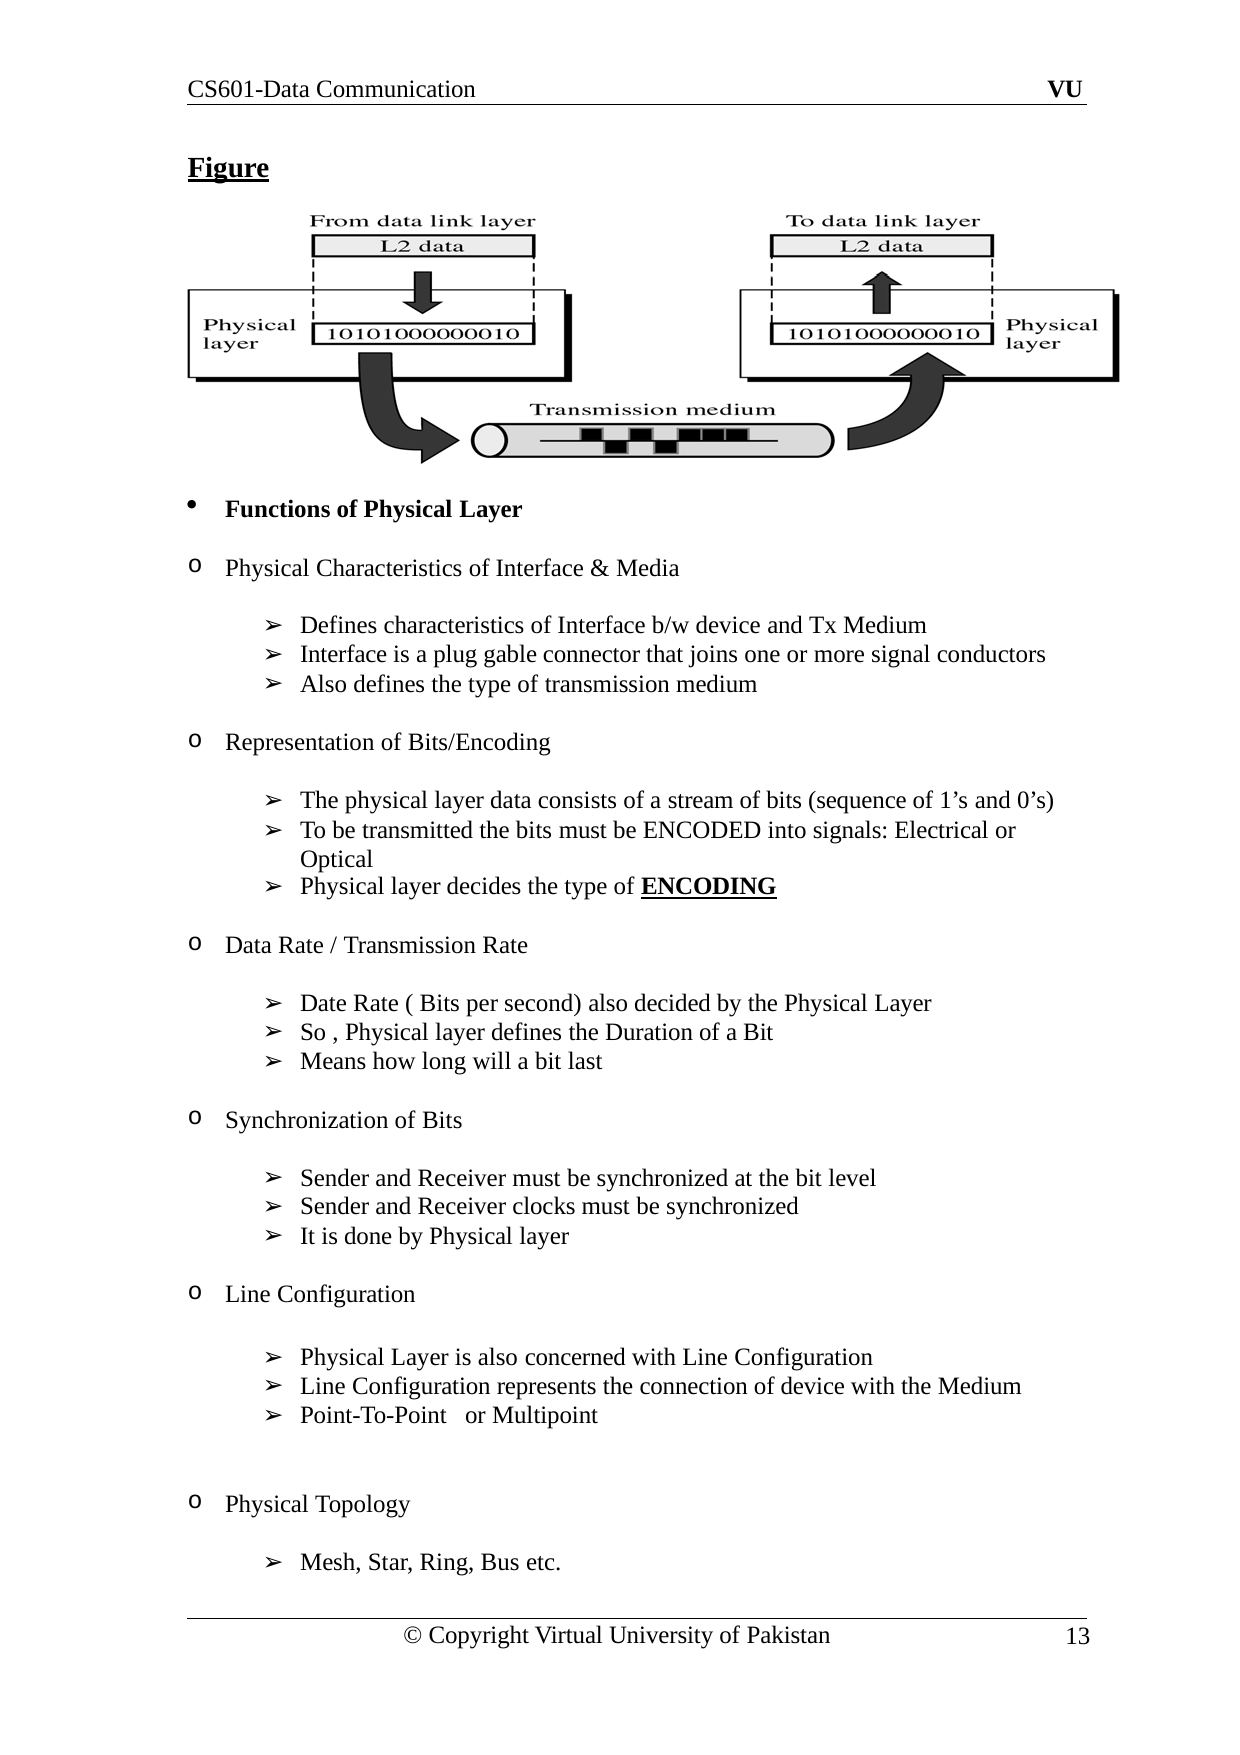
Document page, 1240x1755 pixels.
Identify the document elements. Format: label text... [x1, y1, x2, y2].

text_box [187, 212, 1120, 465]
text_box VU [1045, 72, 1086, 103]
text_box Figure [185, 148, 273, 184]
slide_number 13 [1048, 1621, 1095, 1755]
text_box Functions of Physical Layer Physical Characteristics of Interface & Media Defines characteristics of Interface b/w device and Tx Medium Interface is a plug gable connector that joins one or more signal conductors Also defines the type of transmission medium Representation of Bits/Encoding The physical layer data consists of a stream of bits (sequence of 1’s and 0’s) To be transmitted the bits must be ENCODED into signals: Electrical or Optical Physical layer decides the type of ENCODING Data Rate / Transmission Rate Date Rate ( Bits per second) also decided by the Physical Layer So , Physical layer defines the Duration of a Bit Means how long will a bit last Synchronization of Bits Sender and Receiver must be synchronized at the bit level Sender and Receiver clocks must be synchronized It is done by Physical layer Line Configuration Physical Layer is also concerned with Line Configuration Line Configuration represents the connection of device with the Medium Point-To-Point or Multipoint Physical Topology Mesh, Star, Ring, Bus etc. [185, 492, 1093, 1576]
footer © Copyright Virtual University of Pakistan [401, 1621, 840, 1755]
text_box CS601-Data Communication [185, 72, 481, 103]
